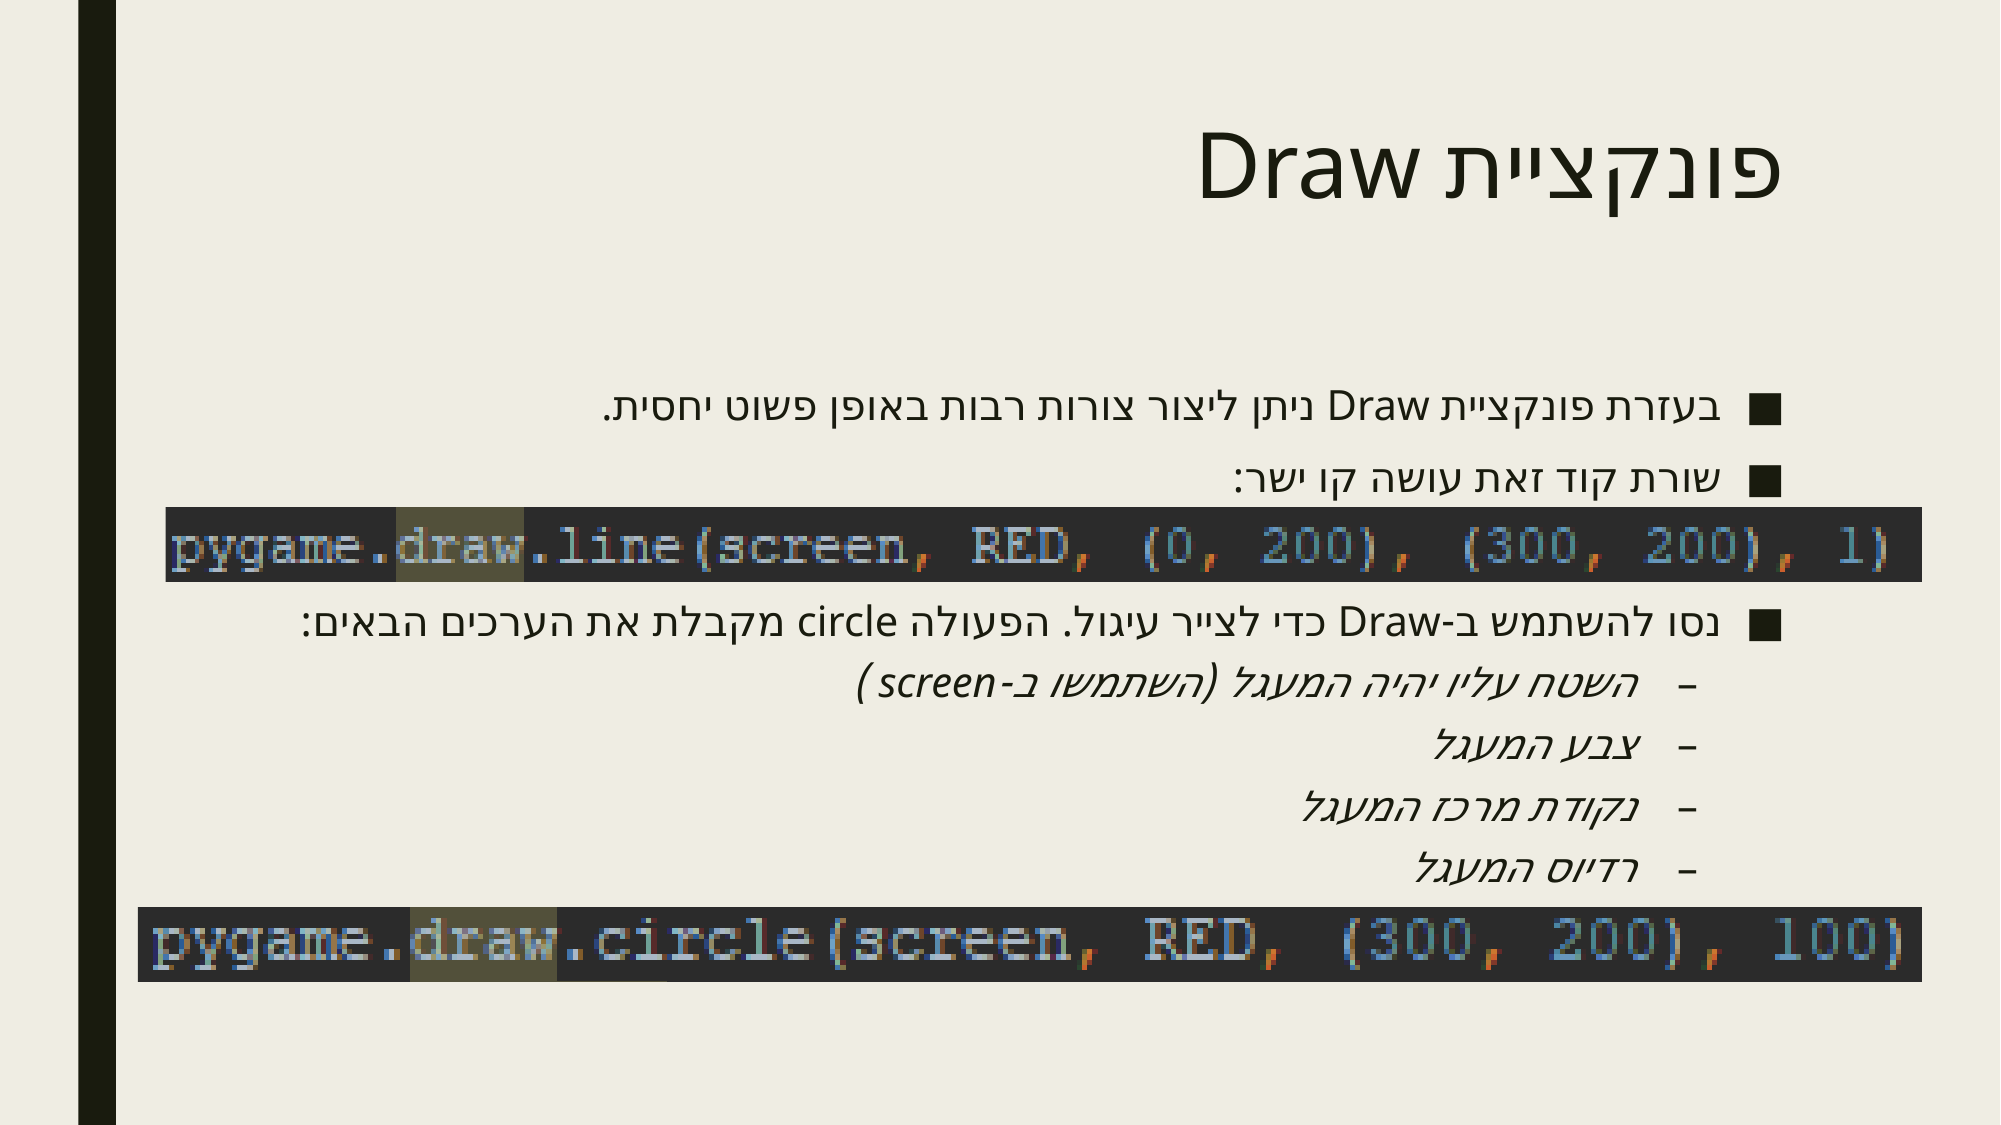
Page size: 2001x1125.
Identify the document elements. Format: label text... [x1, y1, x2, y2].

list בעזרת פונקציית Draw ניתן ליצור צורות רבות באופן פשוט יחסית. שורת קוד זאת עושה קו ישר: נסו להשתמש ב-Draw כדי לצייר עיגול. הפעולה circle מקבלת את הערכים הבאים: השטח עליו יהיה המעגל (השתמשו ב-screen ) צבע המעגל נקודת מרכז המעגל רדיוס המעגל [225, 582, 1800, 907]
picture [165, 507, 1922, 582]
list בעזרת פונקציית Draw ניתן ליצור צורות רבות באופן פשוט יחסית. שורת קוד זאת עושה קו ישר: נסו להשתמש ב-Draw כדי לצייר עיגול. הפעולה circle מקבלת את הערכים הבאים: השטח עליו יהיה המעגל (השתמשו ב-screen ) צבע המעגל נקודת מרכז המעגל רדיוס המעגל [225, 375, 1800, 507]
title פונקציית Draw [225, 112, 1800, 357]
picture [137, 907, 1922, 982]
